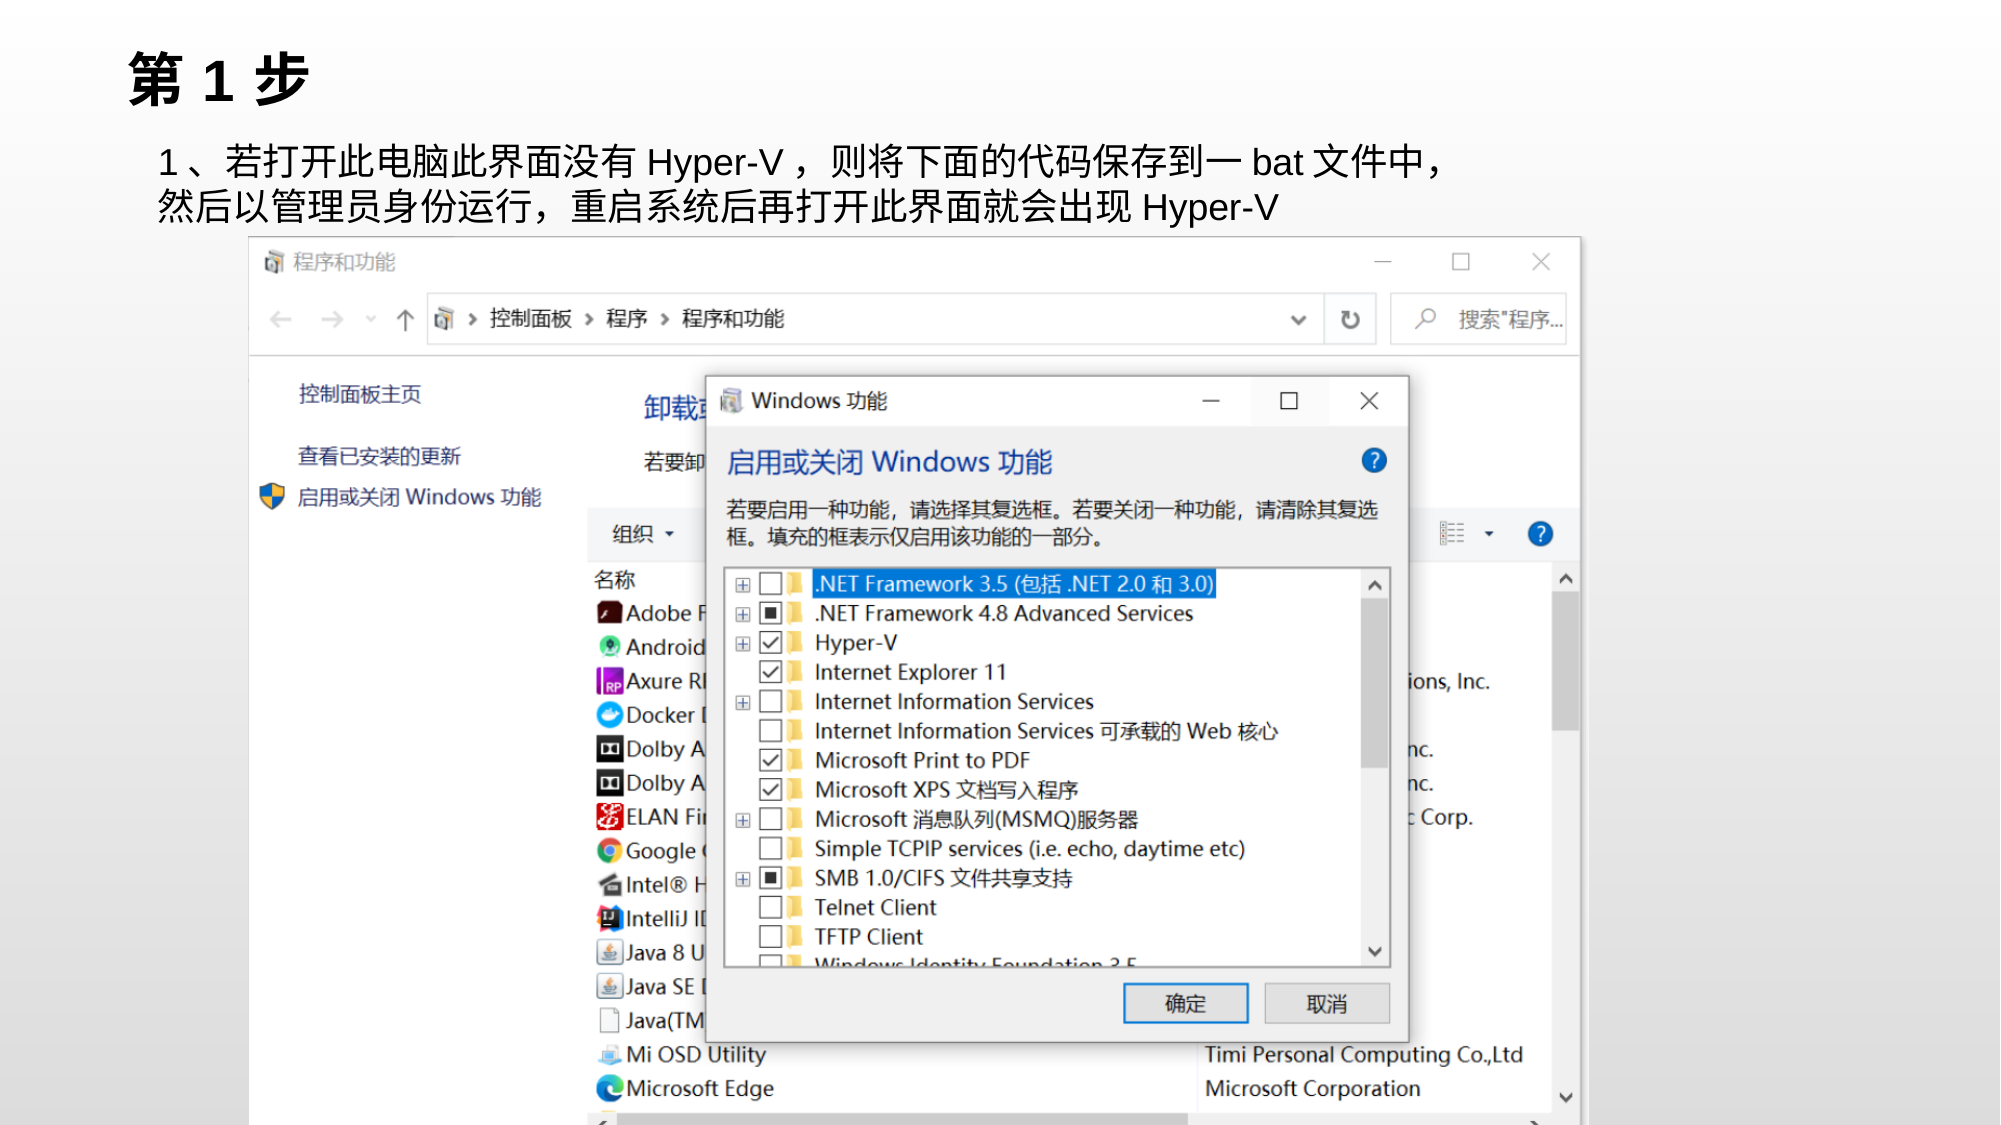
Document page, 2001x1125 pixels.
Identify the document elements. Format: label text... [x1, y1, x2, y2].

title 第1步 [109, 24, 1891, 131]
picture [248, 236, 1589, 1125]
text_box 1、若打开此电脑此界面没有Hyper-V，则将下面的代码保存到一bat文件中，然后以管理员身份运行，重启系统后再打开此界面就会出现Hyper-V [143, 130, 1515, 236]
